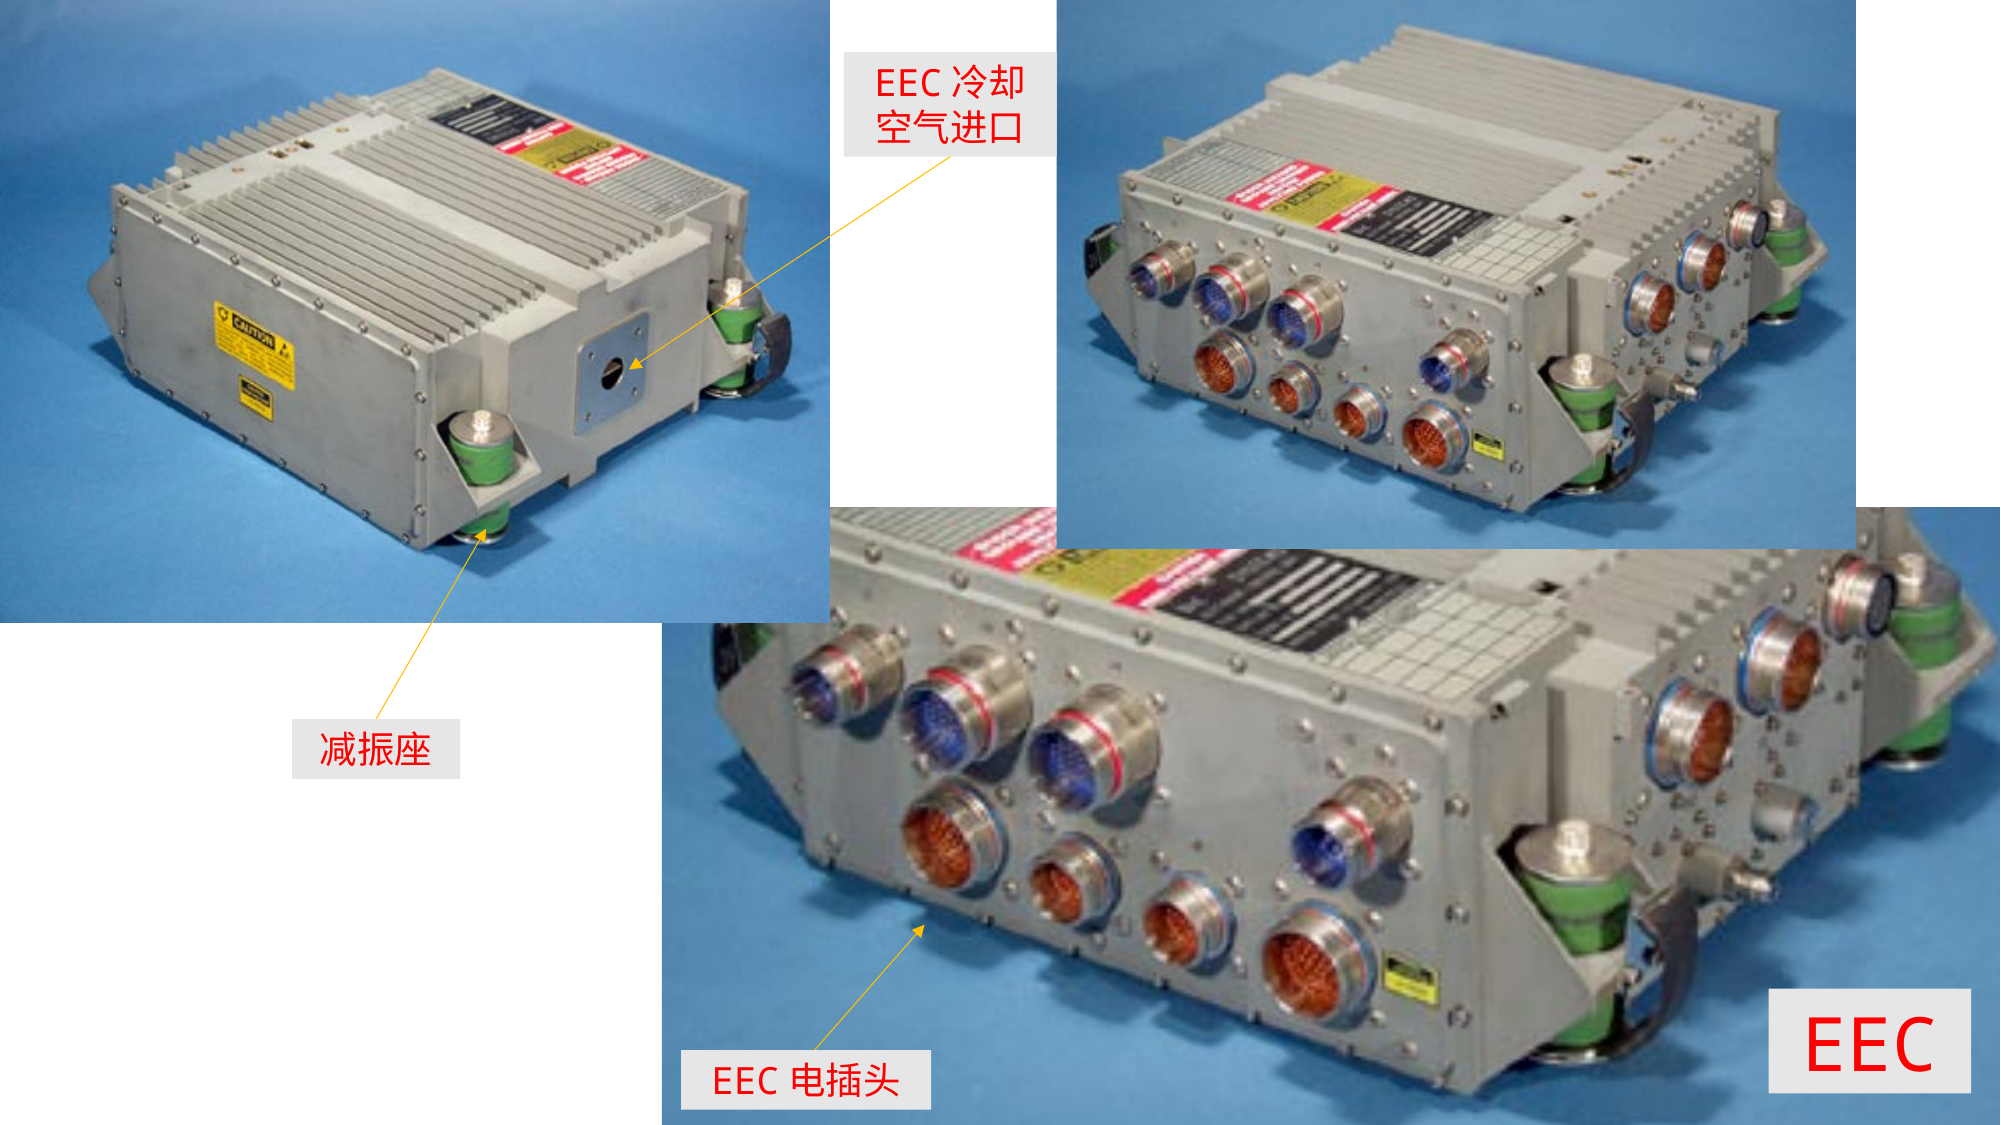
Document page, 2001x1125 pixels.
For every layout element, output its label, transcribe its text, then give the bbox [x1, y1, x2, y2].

text_box 减振座 [292, 719, 461, 779]
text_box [376, 528, 486, 720]
text_box EEC冷却空气进口 [843, 51, 1056, 157]
picture [0, 0, 2000, 1125]
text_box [814, 924, 925, 1050]
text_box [629, 157, 951, 370]
